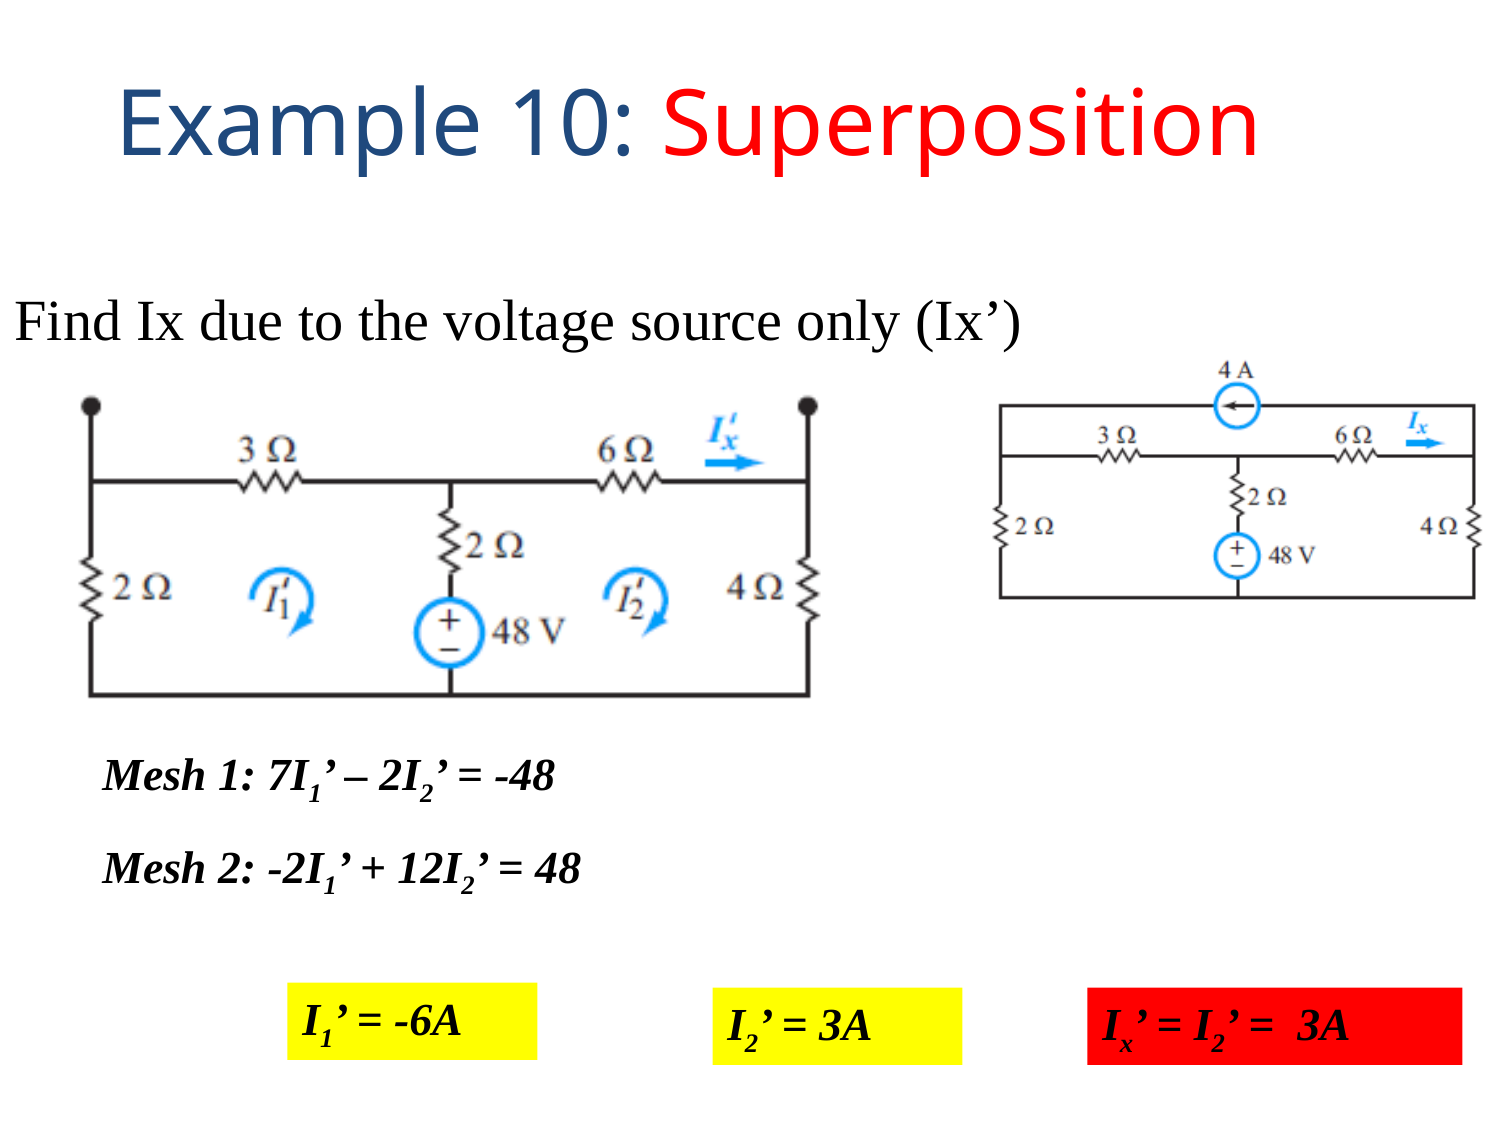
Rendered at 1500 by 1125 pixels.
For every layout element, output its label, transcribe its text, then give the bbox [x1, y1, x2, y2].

text_box Find Ix due to the voltage source only (Ix’) [0, 275, 1038, 360]
title Example 10: Superposition [100, 37, 1438, 200]
text_box Mesh 2: -2I1’ + 12I2’ = 48 [87, 829, 750, 908]
picture [49, 374, 838, 723]
text_box I2’ = 3A [712, 987, 963, 1065]
picture [974, 349, 1500, 624]
text_box I1’ = -6A [287, 982, 538, 1060]
text_box Mesh 1: 7I1’ – 2I2’ = -48 [87, 737, 750, 815]
text_box Ix’ = I2’ = 3A [1087, 987, 1463, 1065]
